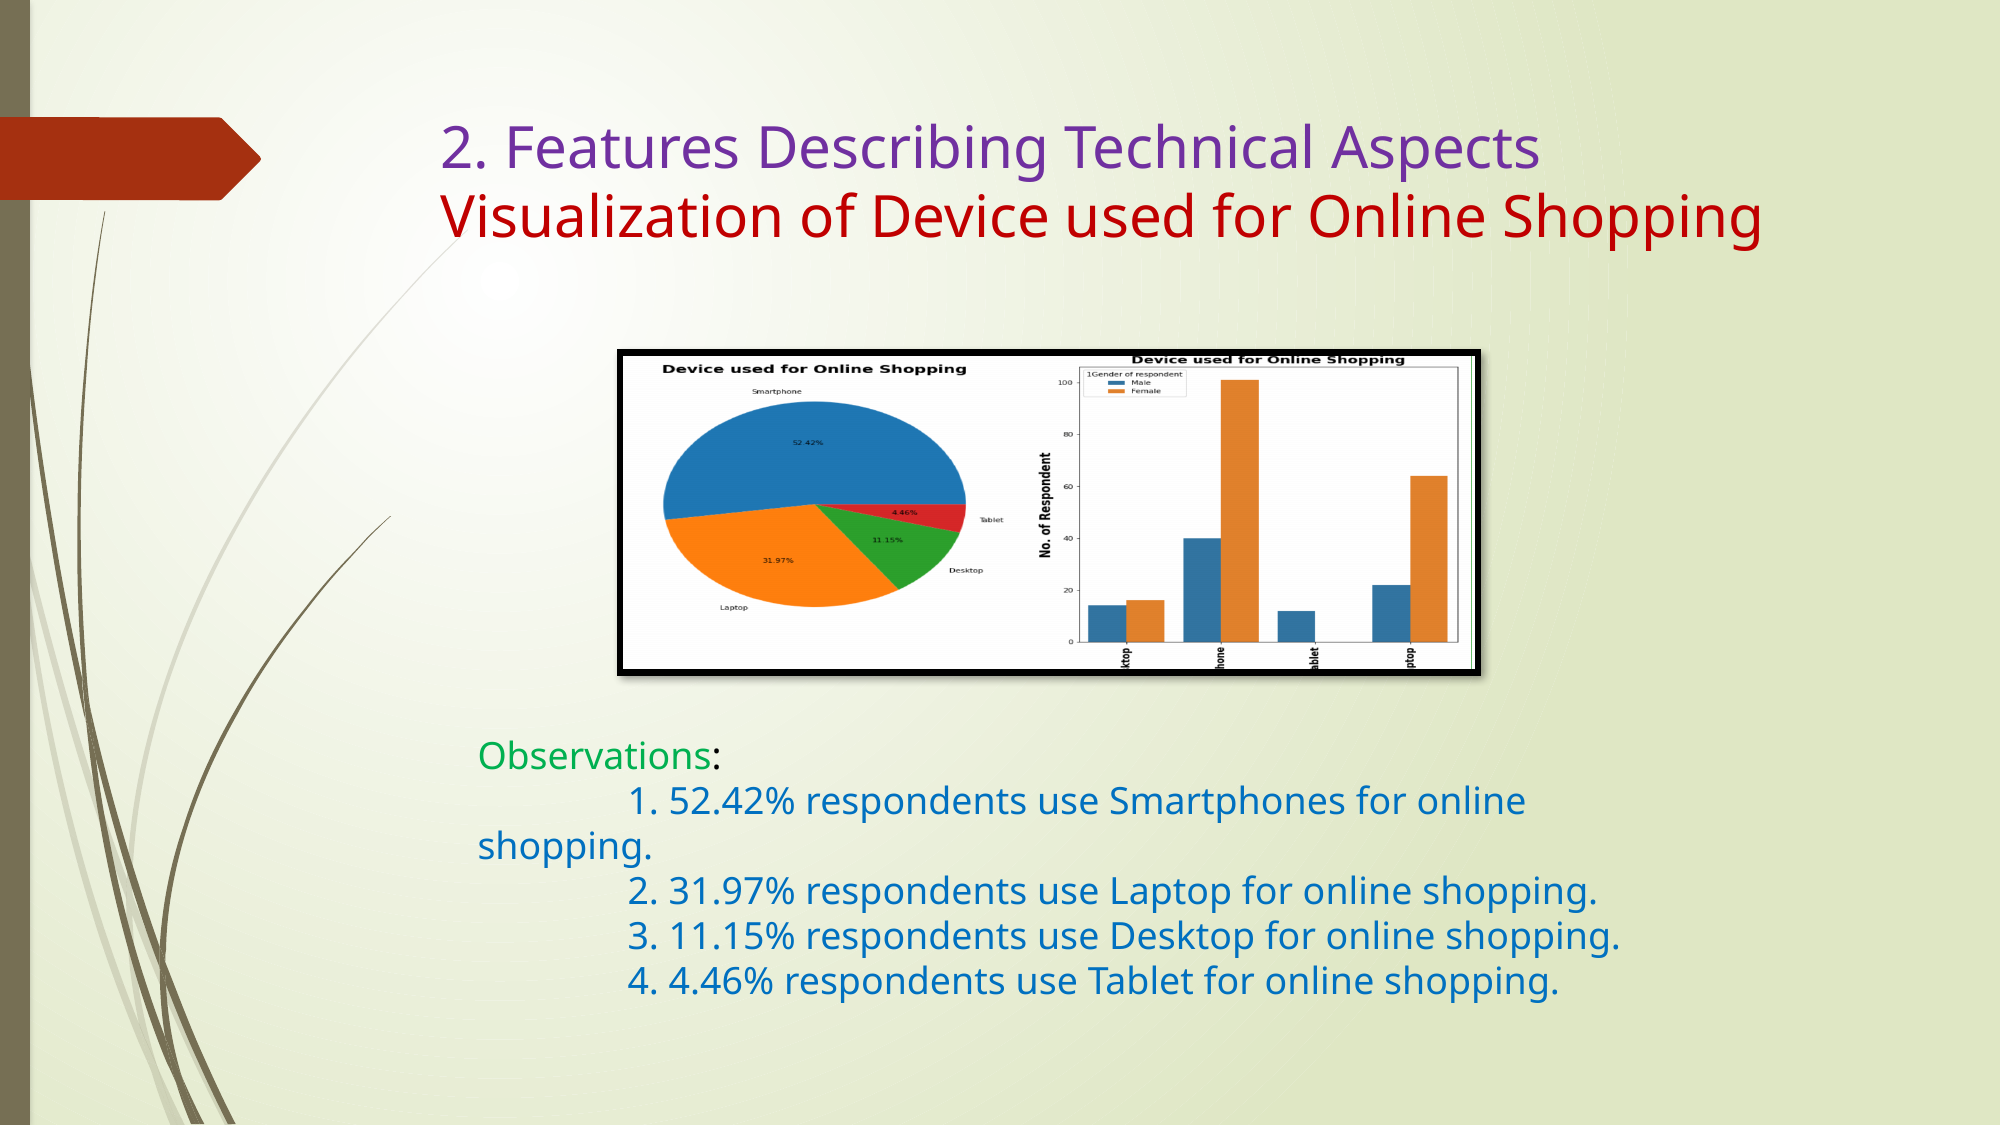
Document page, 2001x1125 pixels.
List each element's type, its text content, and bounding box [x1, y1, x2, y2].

title 2. Features Describing Technical Aspects Visualization of Device used for Online Shopping [425, 102, 1888, 271]
text_box Observations: 1. 52.42% respondents use Smartphones for online shopping. 2. 31.97% respondents use Laptop for online shopping. 3. 11.15% respondents use Desktop for online shopping. 4. 4.46% respondents use Tablet for online shopping. [462, 724, 1716, 1010]
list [622, 355, 1476, 670]
